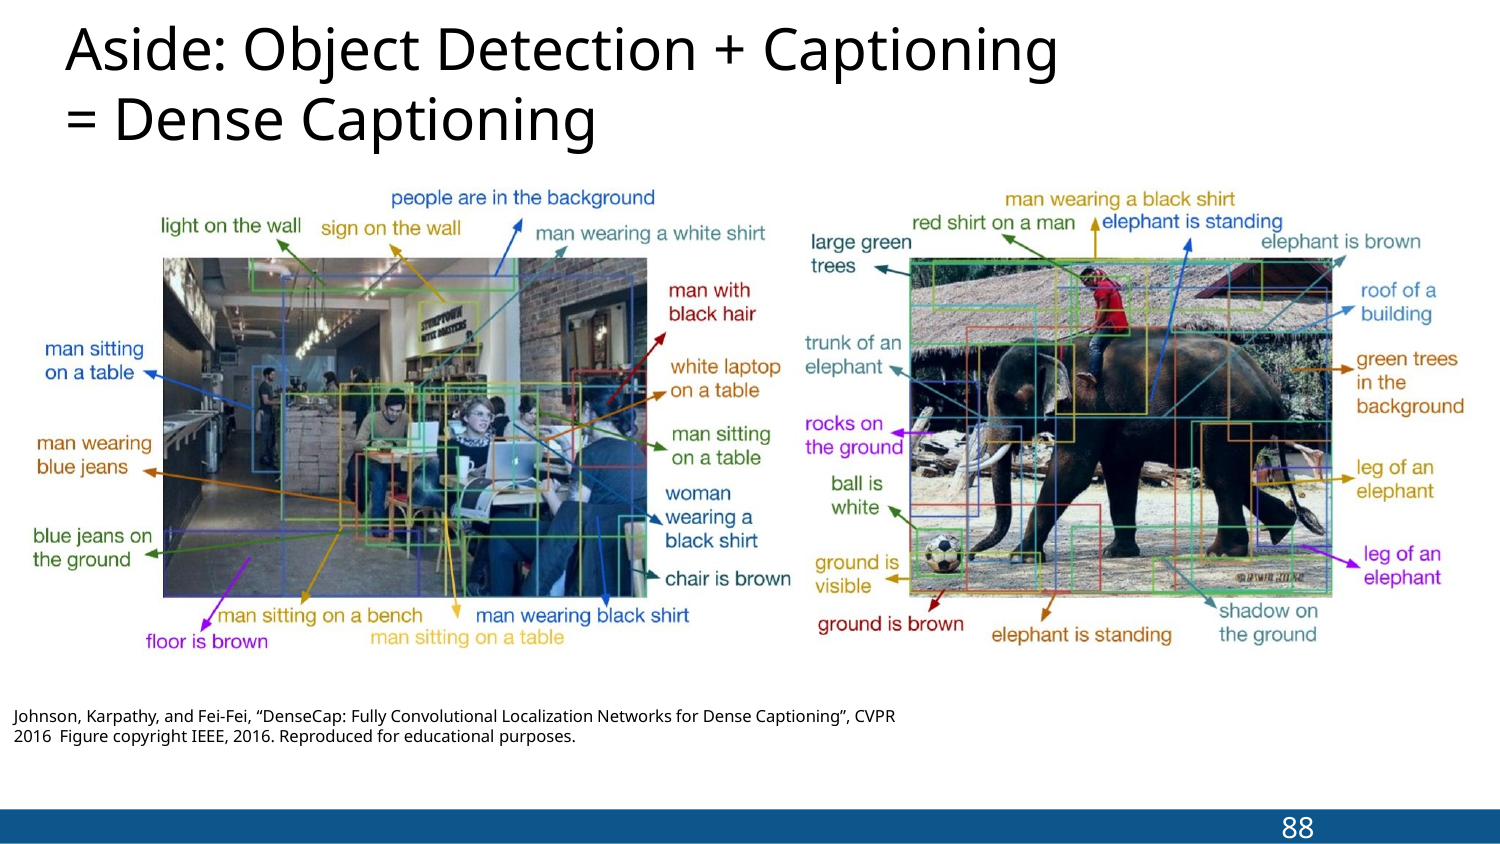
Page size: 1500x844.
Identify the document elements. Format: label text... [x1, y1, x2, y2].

text_box [24, 187, 1472, 656]
slide_number 88 [1275, 800, 1334, 844]
text_box Johnson, Karpathy, and Fei-Fei, “DenseCap: Fully Convolutional Localization Networks for Dense Captioning”, CVPR 2016 Figure copyright IEEE, 2016. Reproduced for educational purposes. [11, 705, 922, 747]
title Aside: Object Detection + Captioning = Dense Captioning [62, 10, 1500, 154]
